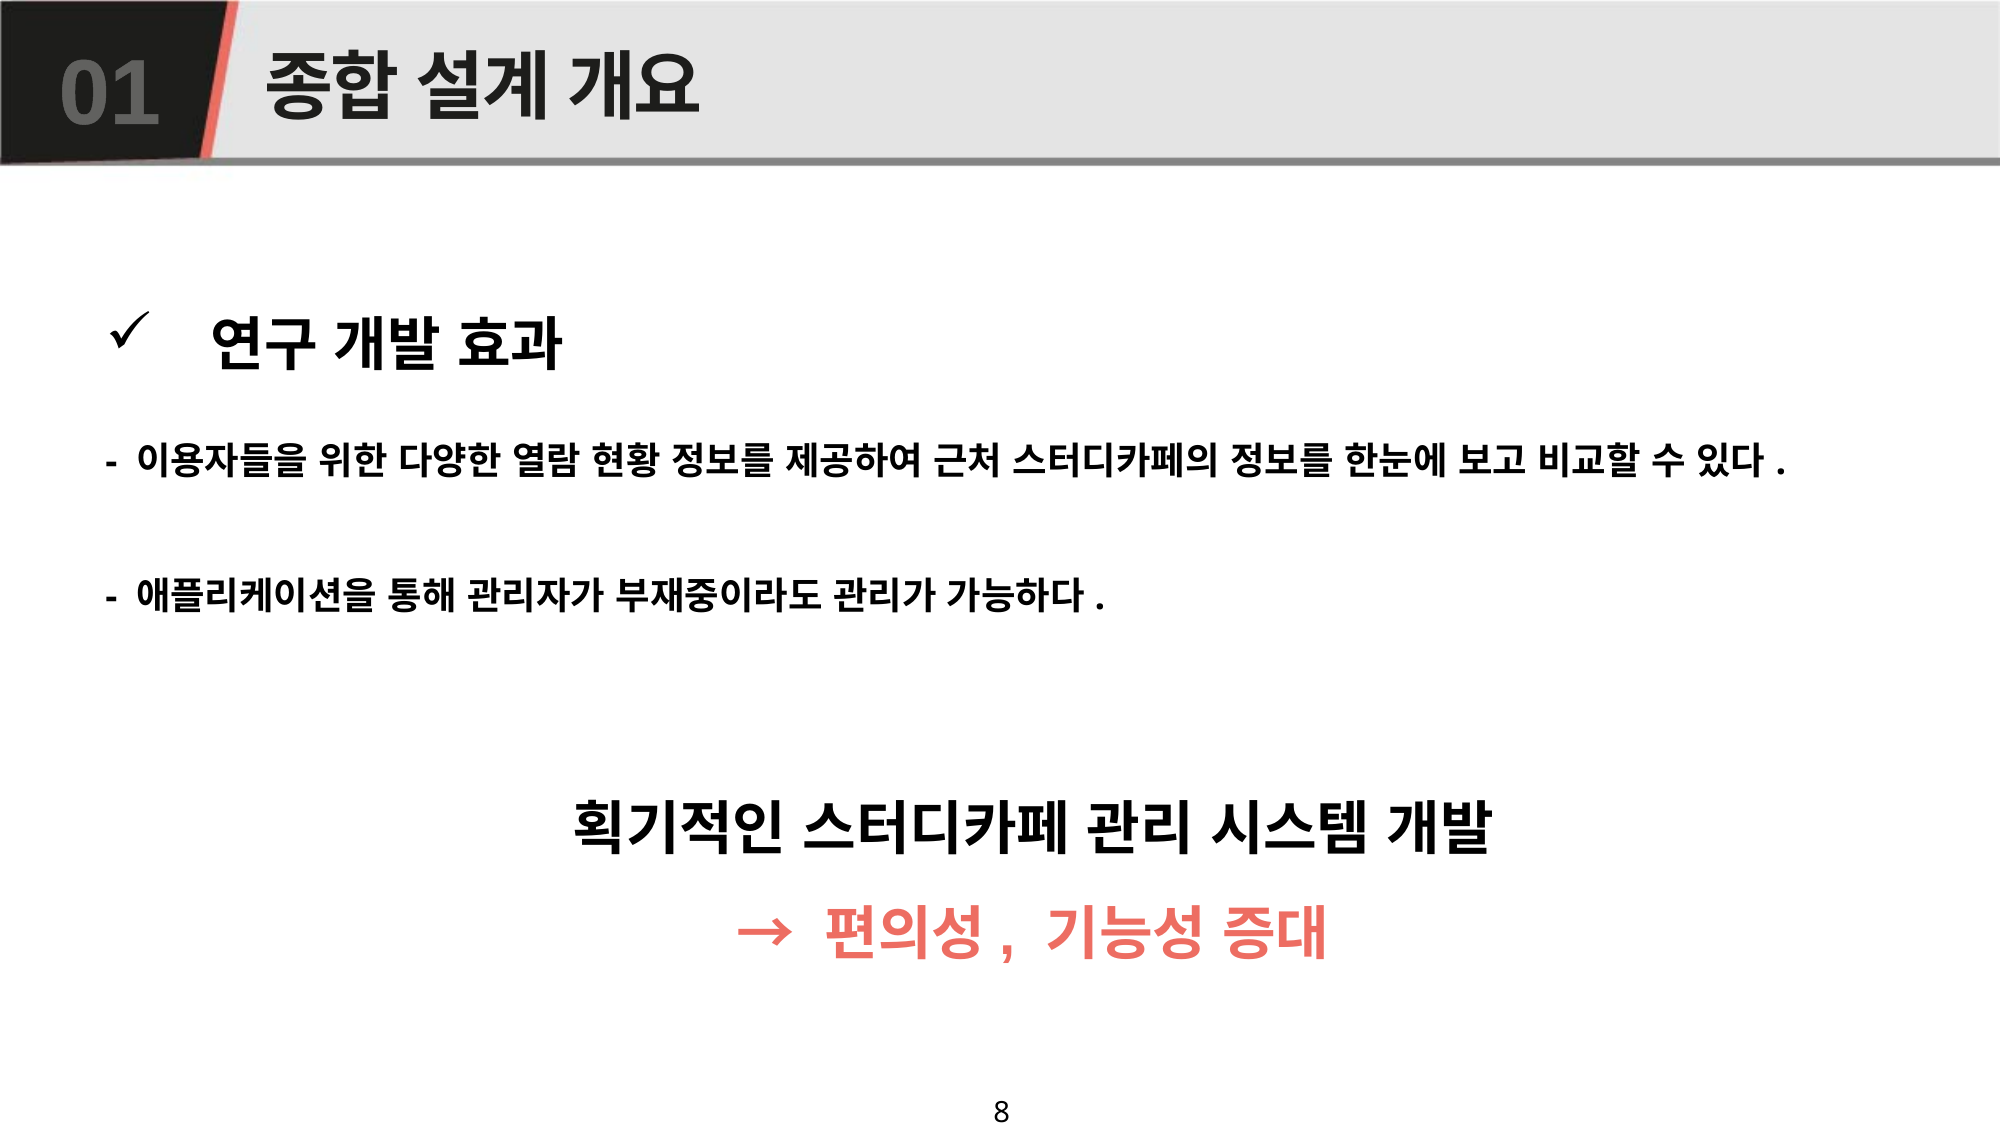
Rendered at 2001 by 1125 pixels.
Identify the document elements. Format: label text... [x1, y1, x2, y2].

text_box 01 [43, 24, 176, 150]
title 종합 설계 개요 [249, 5, 1975, 174]
text_box 연구 개발 효과 - 이용자들을 위한 다양한 열람 현황 정보를 제공하여 근처 스터디카페의 정보를 한눈에 보고 비교할 수 있다. - 애플리케이션을 통해 관리자가 부재중이라도 관리가 가능하다. [90, 264, 1957, 760]
text_box 획기적인 스터디카페 관리 시스템 개발 → 편의성, 기능성 증대 [557, 760, 1509, 974]
picture [0, 0, 2000, 1124]
slide_number 8 [776, 1083, 1227, 1125]
